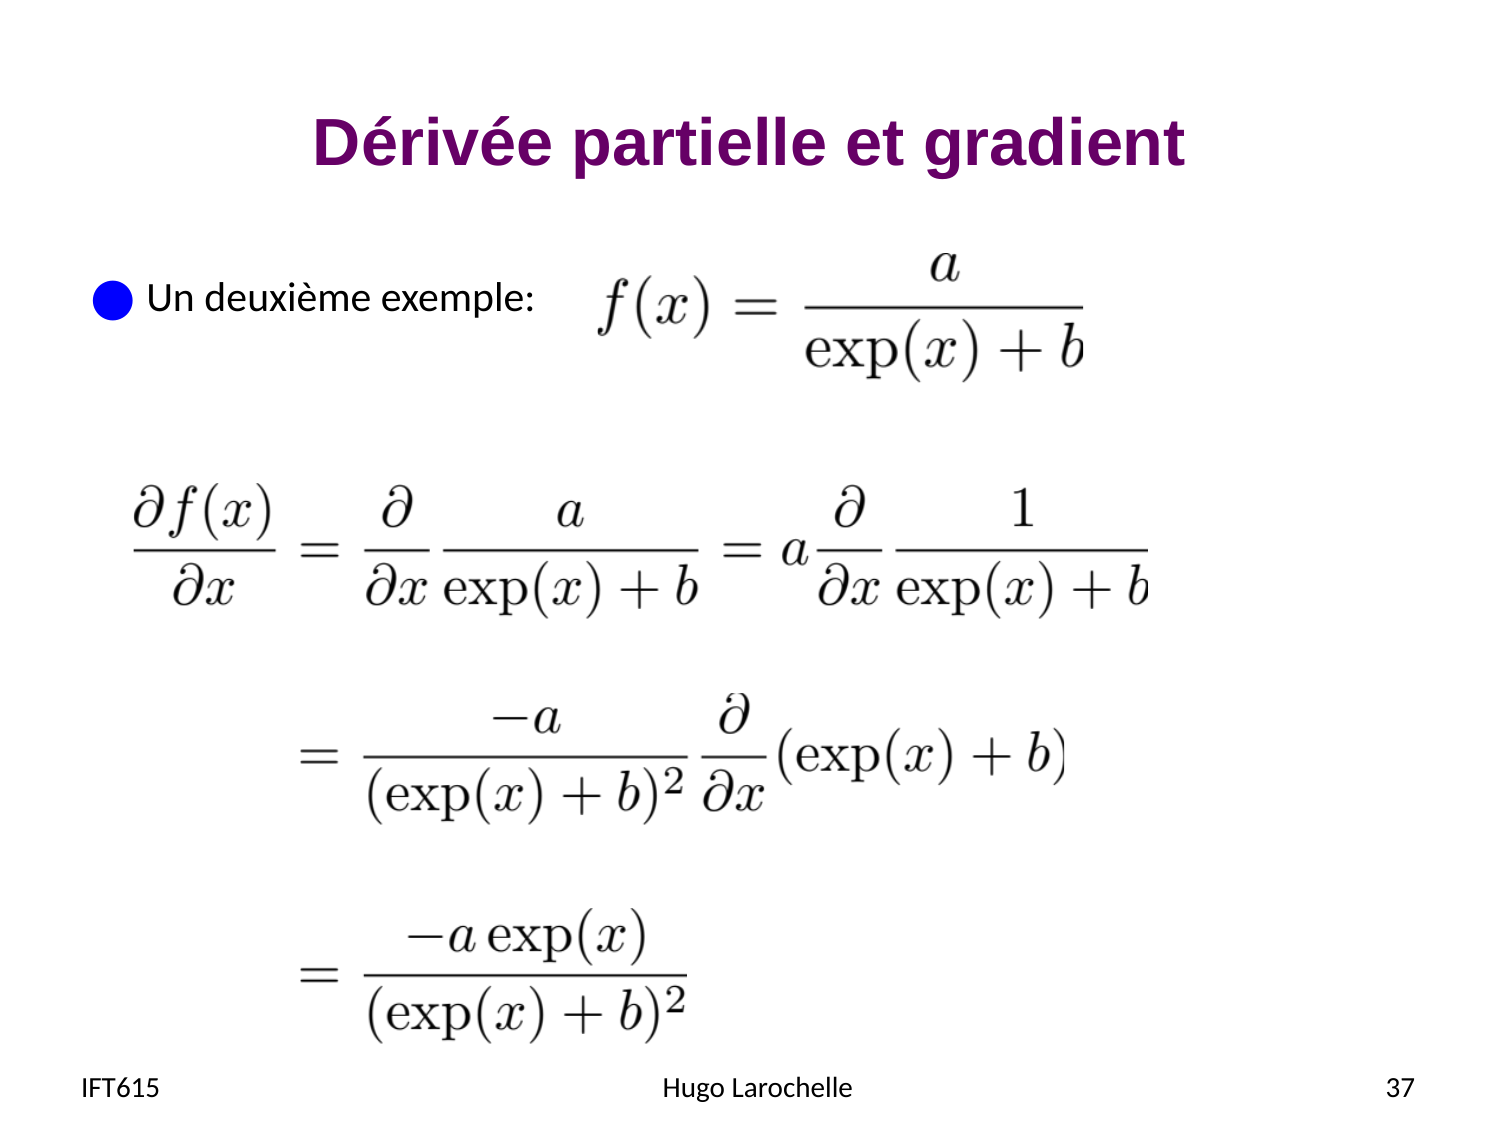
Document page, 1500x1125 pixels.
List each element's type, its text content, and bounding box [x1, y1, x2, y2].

picture [597, 253, 1084, 383]
slide_number 37 [1080, 1056, 1431, 1117]
list Un deuxième exemple: [75, 262, 1425, 1005]
picture [300, 692, 1065, 827]
picture [133, 483, 1149, 619]
title Dérivée partielle et gradient [75, 45, 1425, 233]
picture [300, 908, 688, 1044]
slide_number IFT615 [66, 1056, 356, 1117]
footer Hugo Larochelle [520, 1056, 996, 1117]
